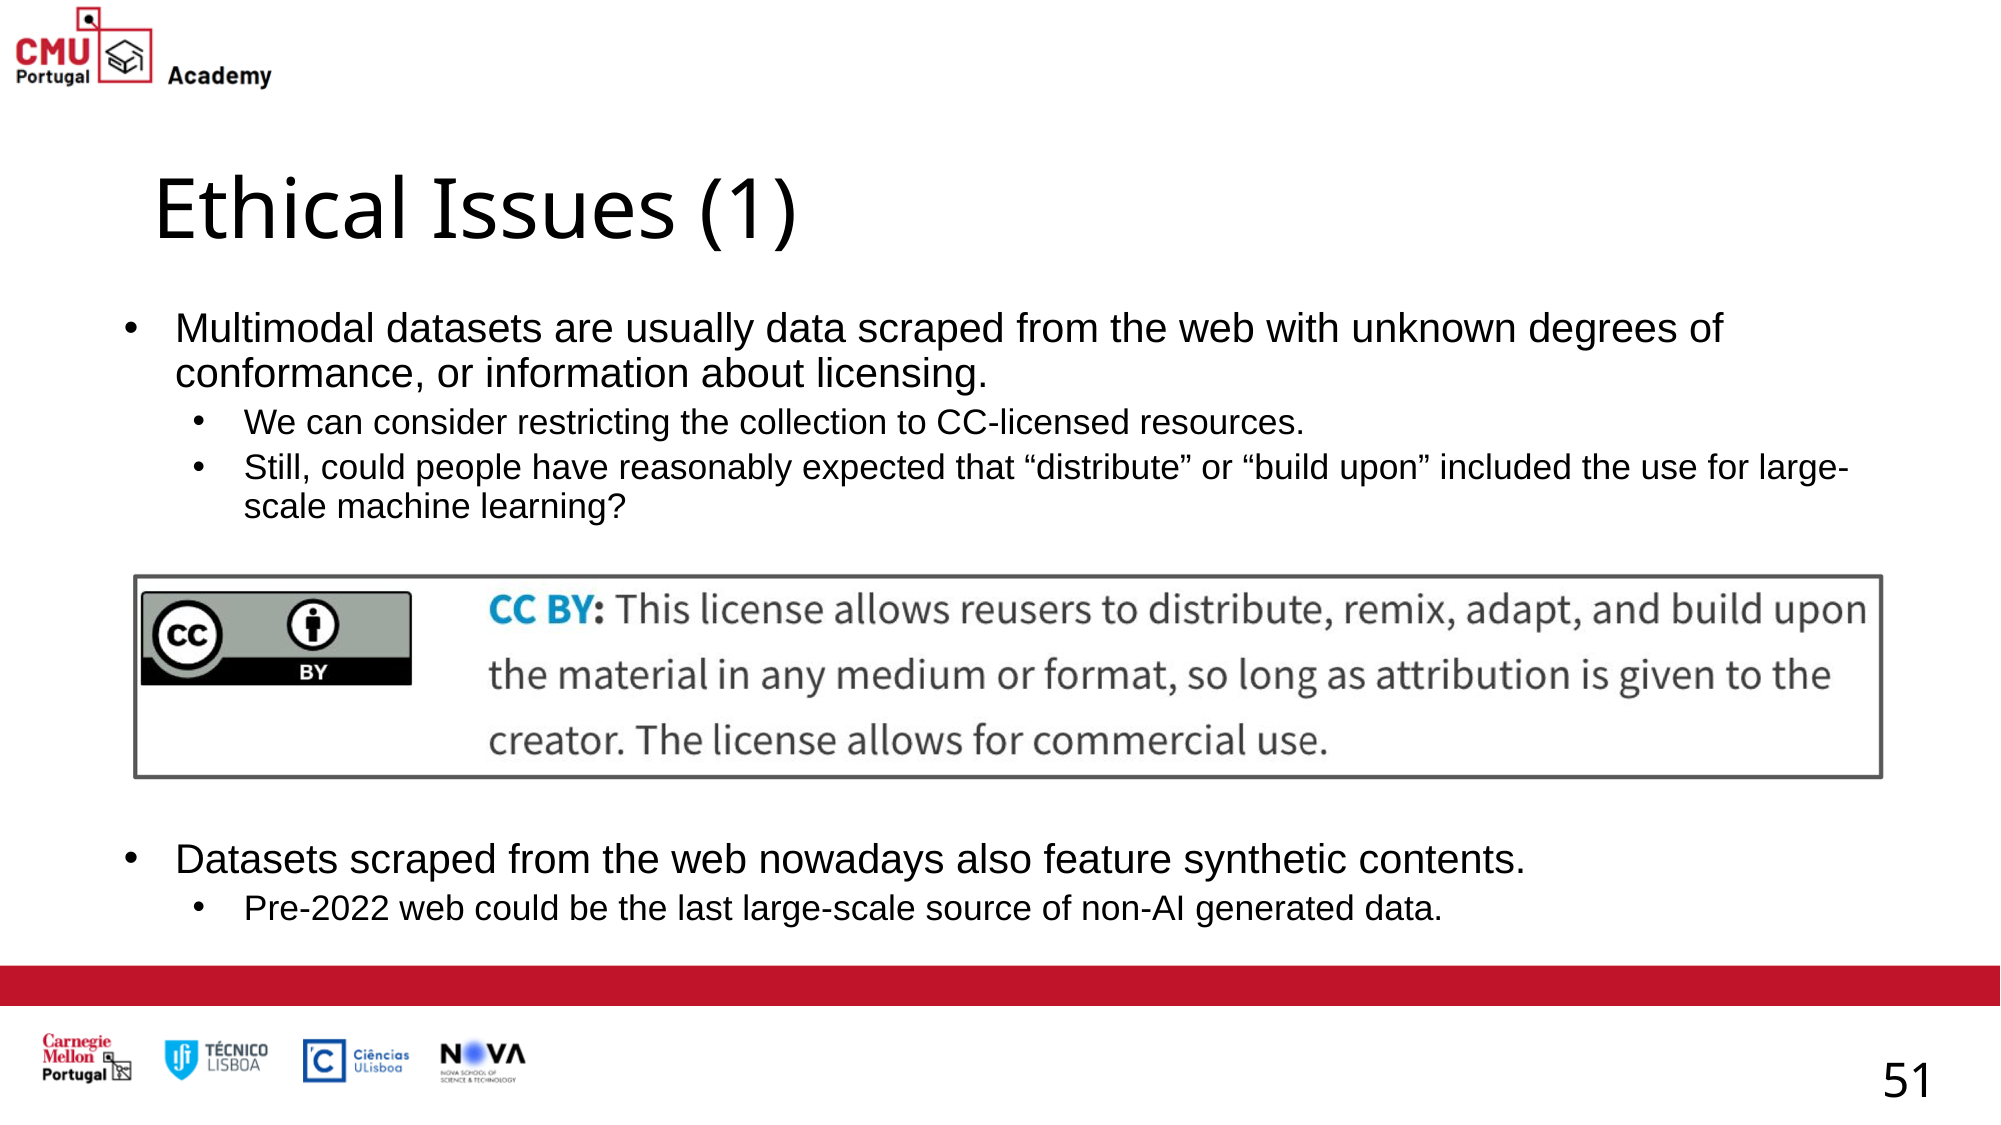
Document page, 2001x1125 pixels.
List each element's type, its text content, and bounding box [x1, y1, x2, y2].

text_box 51 [1830, 1042, 1953, 1103]
list Multimodal datasets are usually data scraped from the web with unknown degrees of conformance, or information about licensing. We can consider restricting the collection to CC-licensed resources. Still, could people have reasonably expected that “distribute” or “build upon” included the use for large-scale machine learning? Datasets scraped from the web nowadays also feature synthetic contents. Pre-2022 web could be the last large-scale source of non-AI generated data. [91, 299, 1900, 936]
picture [121, 562, 1893, 789]
picture [0, 1011, 583, 1110]
title Ethical Issues (1) [137, 145, 1863, 278]
picture [5, 3, 275, 92]
